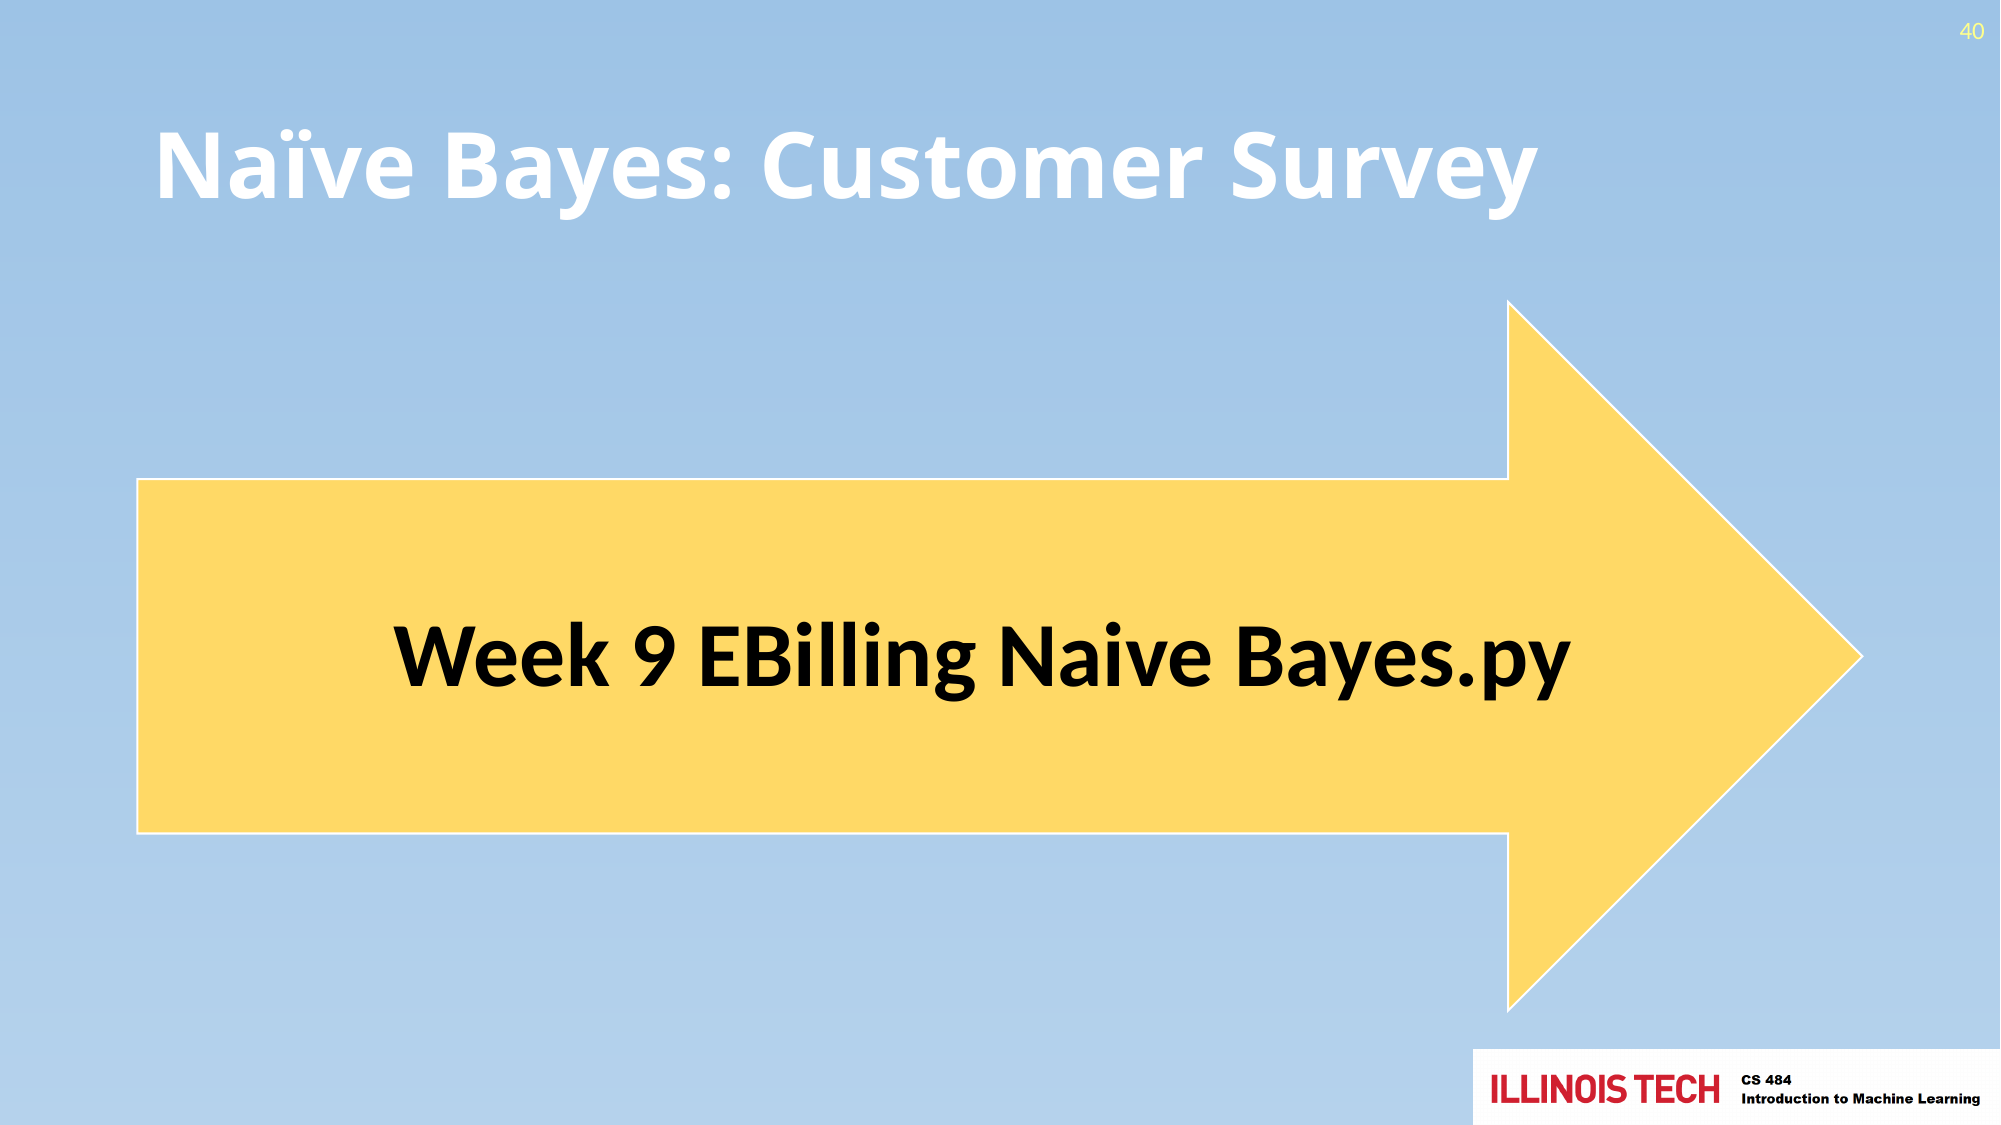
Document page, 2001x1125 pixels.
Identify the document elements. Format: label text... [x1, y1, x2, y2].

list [137, 299, 1863, 1014]
title Naïve Bayes: Customer Survey [137, 59, 1863, 278]
picture [1473, 1049, 2000, 1125]
slide_number 40 [1550, 0, 2000, 60]
